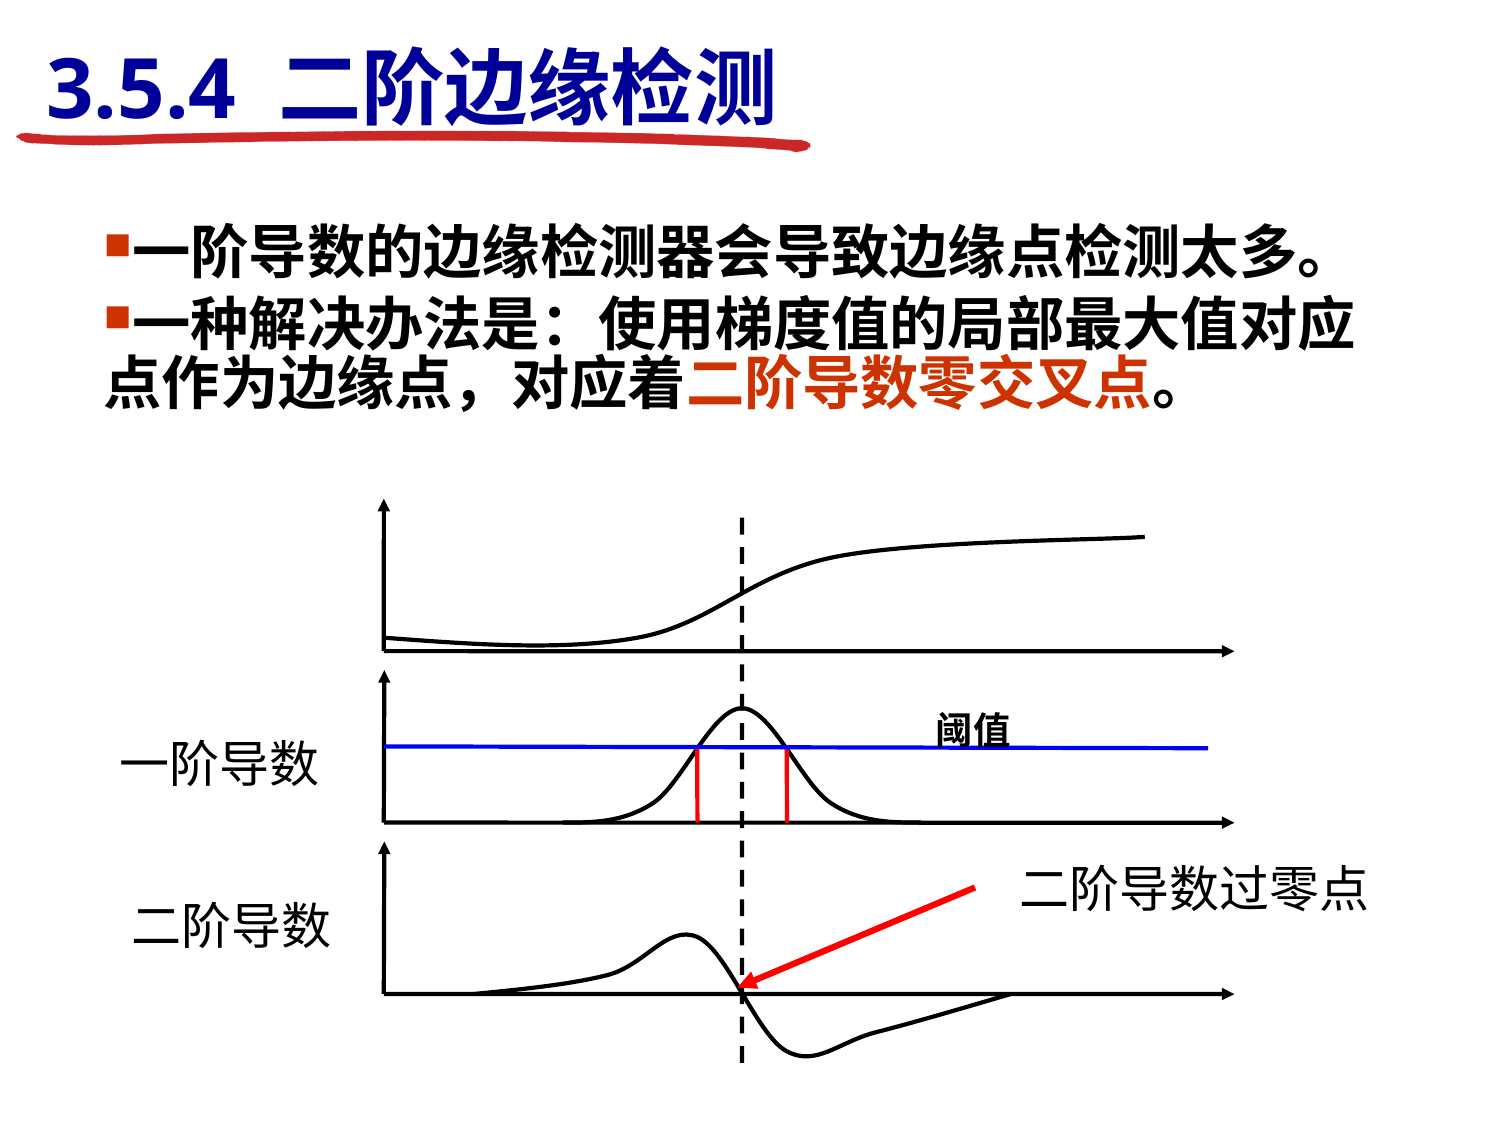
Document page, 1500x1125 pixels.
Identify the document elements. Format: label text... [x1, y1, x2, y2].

text_box 一阶导数 [104, 724, 335, 800]
text_box 二阶导数 [116, 887, 347, 963]
picture [13, 125, 820, 159]
text_box 二阶导数过零点 [1239, 849, 1385, 925]
subtitle 一阶导数的边缘检测器会导致边缘点检测太多。 一种解决办法是：使用梯度值的局部最大值对应点作为边缘点，对应着二阶导数零交叉点。 [88, 137, 1412, 871]
text_box 3.5.4 二阶边缘检测 [31, 27, 847, 143]
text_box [383, 479, 1235, 1071]
